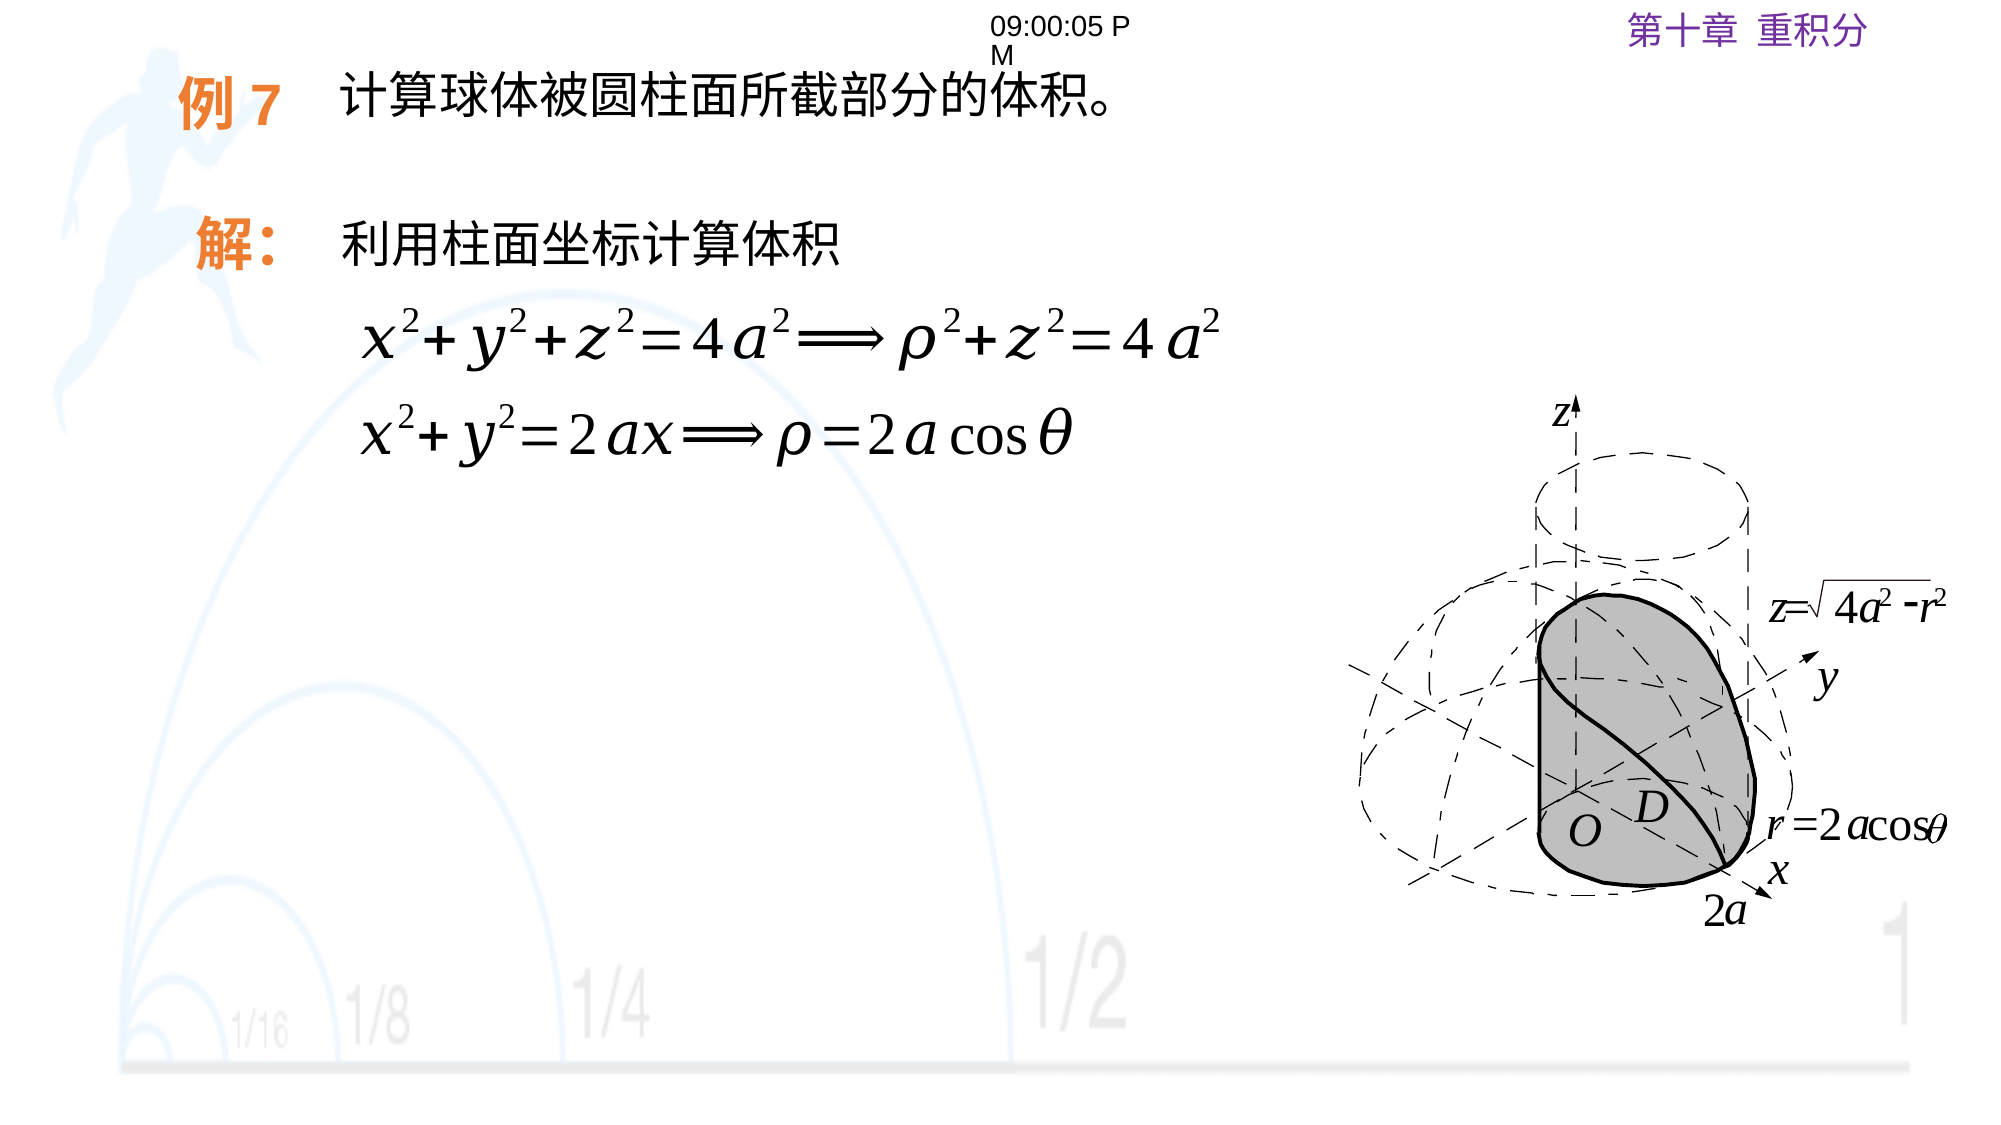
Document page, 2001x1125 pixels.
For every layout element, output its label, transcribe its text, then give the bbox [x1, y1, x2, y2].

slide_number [975, 0, 1160, 60]
text_box 利用柱面坐标计算体积 [326, 204, 857, 280]
text_box 例7 [162, 59, 298, 145]
text_box 解： [180, 199, 328, 285]
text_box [1348, 378, 1952, 938]
